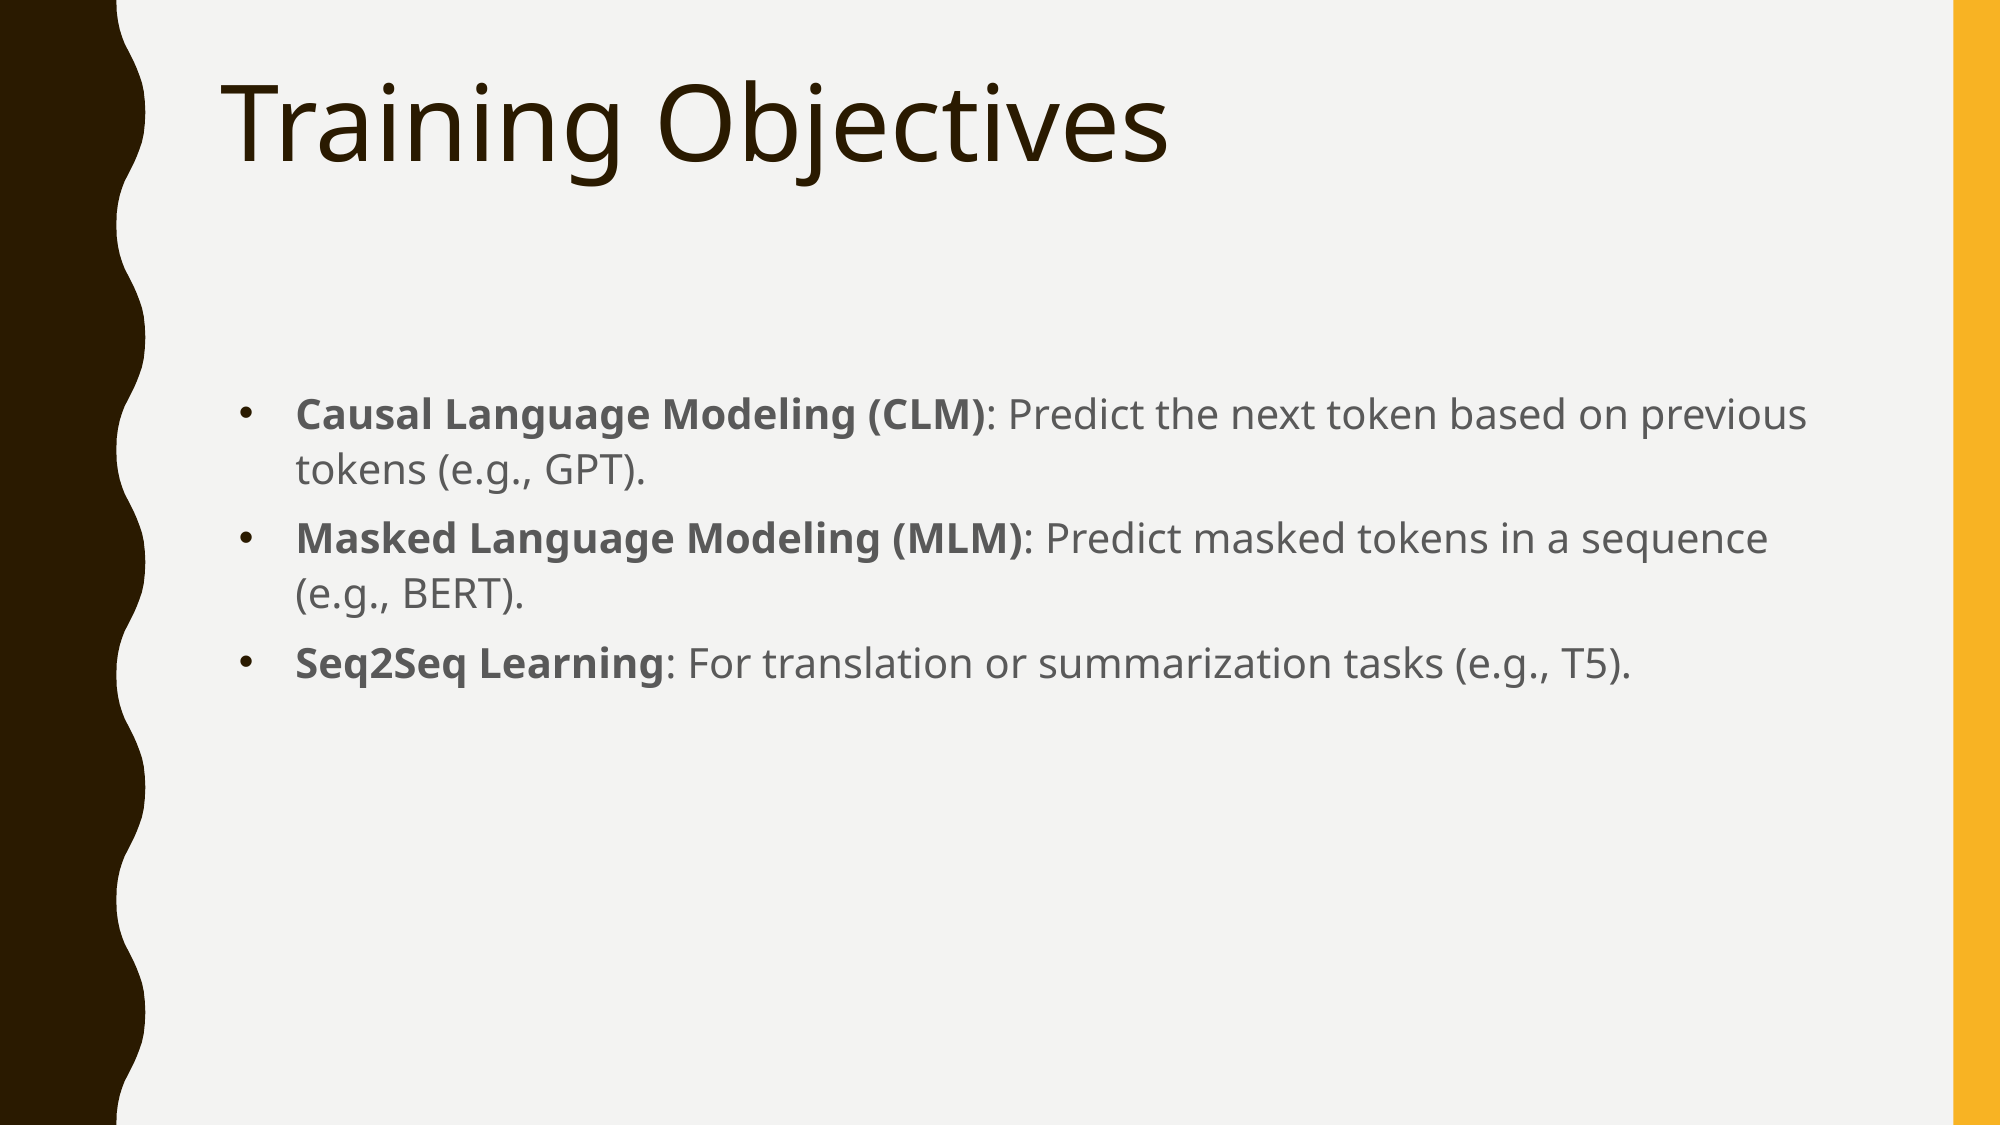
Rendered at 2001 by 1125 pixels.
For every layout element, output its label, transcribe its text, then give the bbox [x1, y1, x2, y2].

title Training Objectives [205, 62, 1875, 308]
list Causal Language Modeling (CLM): Predict the next token based on previous tokens (e.g., GPT). Masked Language Modeling (MLM): Predict masked tokens in a sequence (e.g., BERT). Seq2Seq Learning: For translation or summarization tasks (e.g., T5). [205, 375, 1875, 965]
